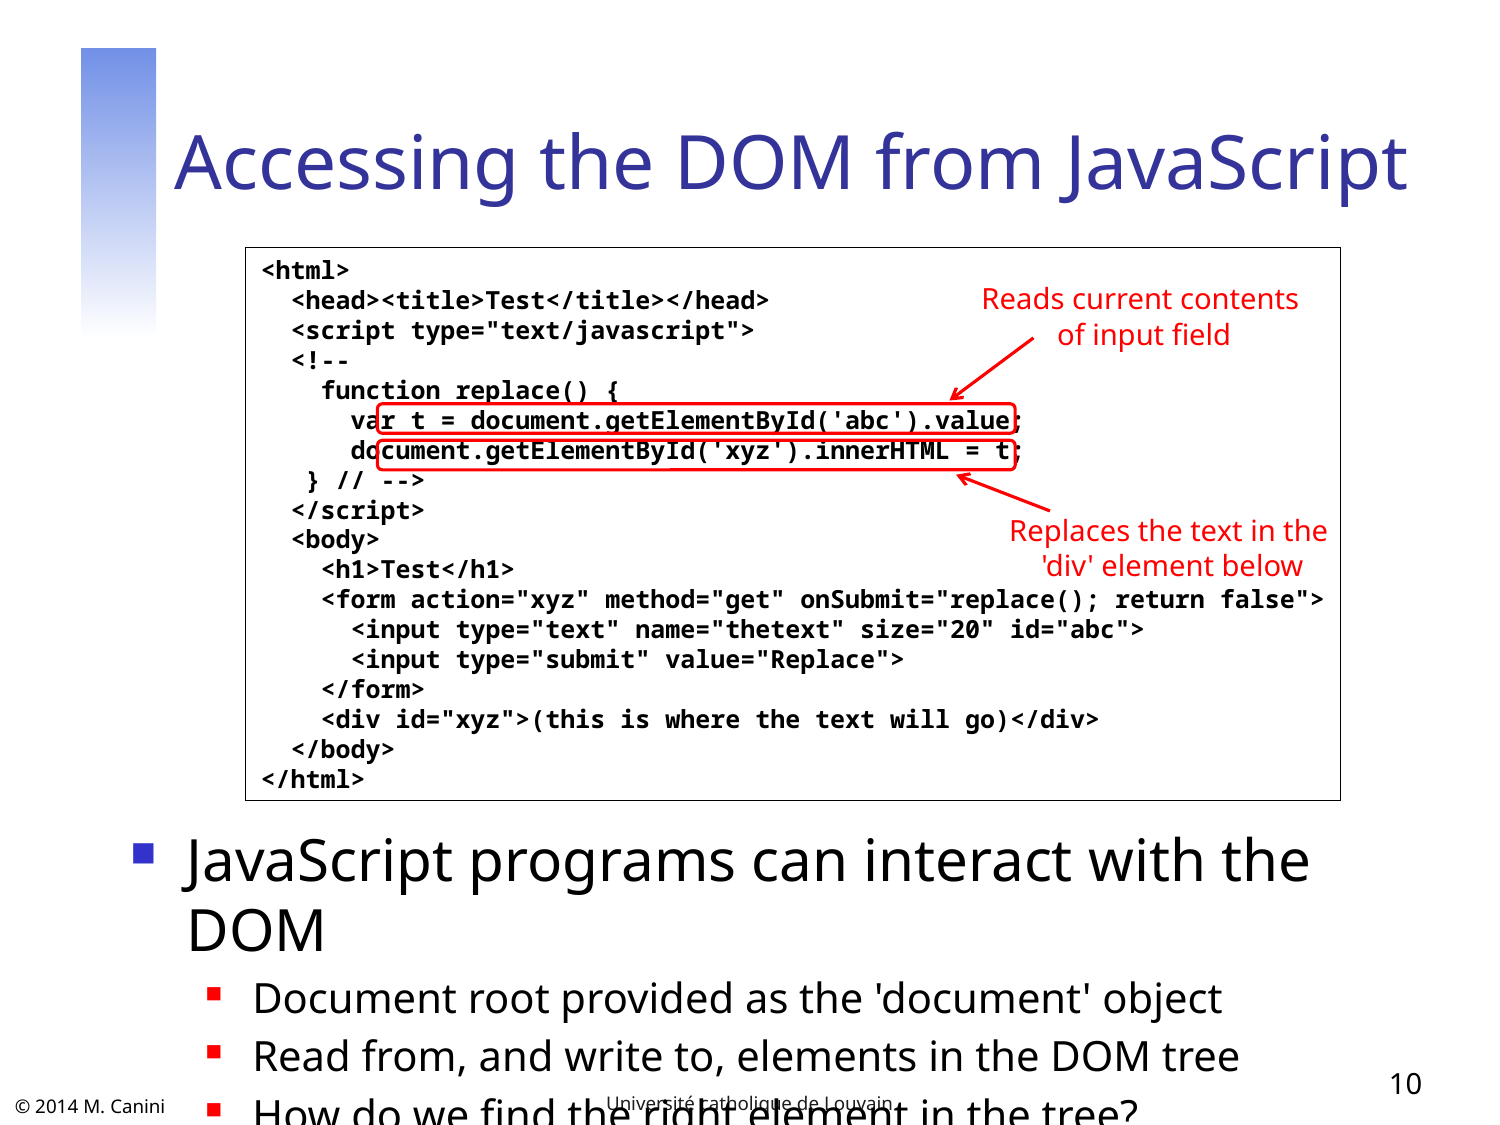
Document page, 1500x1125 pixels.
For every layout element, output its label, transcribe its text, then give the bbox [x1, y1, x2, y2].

text_box [377, 440, 1016, 470]
text_box <html> <head><title>Test</title></head> <script type="text/javascript"> <!-- function replace() { var t = document.getElementById('abc').value; document.getElementById('xyz').innerHTML = t; } // --> </script> <body> <h1>Test</h1> <form action="xyz" method="get" onSubmit="replace(); return false"> <input type="text" name="thetext" size="20" id="abc"> <input type="submit" value="Replace"> </form> <div id="xyz">(this is where the text will go)</div> </body> </html> [245, 247, 1341, 801]
slide_number 10 [1124, 1037, 1438, 1113]
title Accessing the DOM from JavaScript [158, 49, 1438, 213]
footer Université catholique de Louvain [512, 1083, 987, 1125]
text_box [949, 337, 1034, 401]
list JavaScript programs can interact with the DOM Document root provided as the 'document' object Read from, and write to, elements in the DOM tree How do we find the right element in the tree? [115, 815, 1438, 1026]
text_box [377, 403, 1016, 434]
text_box Reads current contents of input field [966, 273, 1322, 359]
text_box Replaces the text in the 'div' element below [994, 504, 1351, 590]
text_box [955, 474, 1051, 512]
